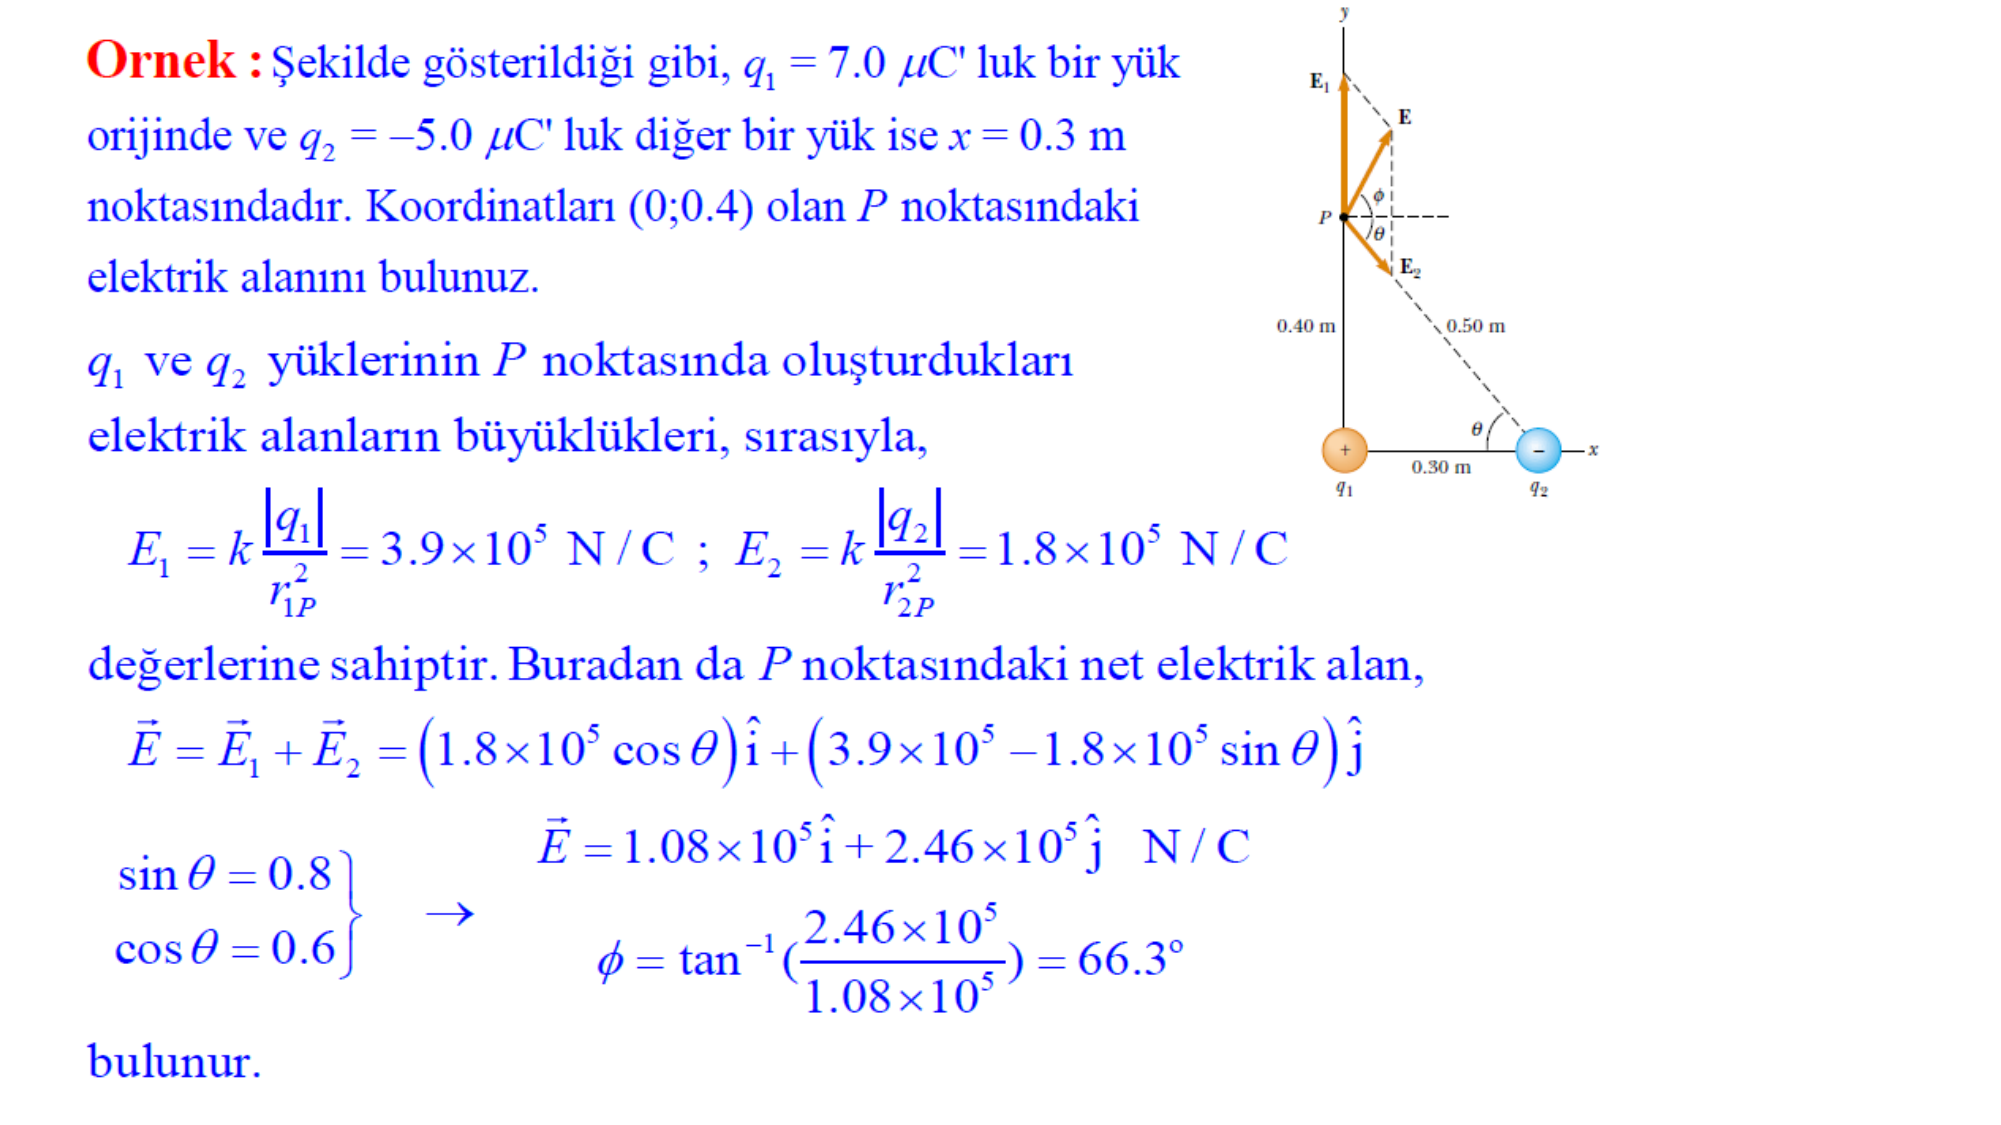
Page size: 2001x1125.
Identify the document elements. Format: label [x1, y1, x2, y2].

list [70, 0, 1570, 1108]
picture [1263, 0, 1619, 505]
